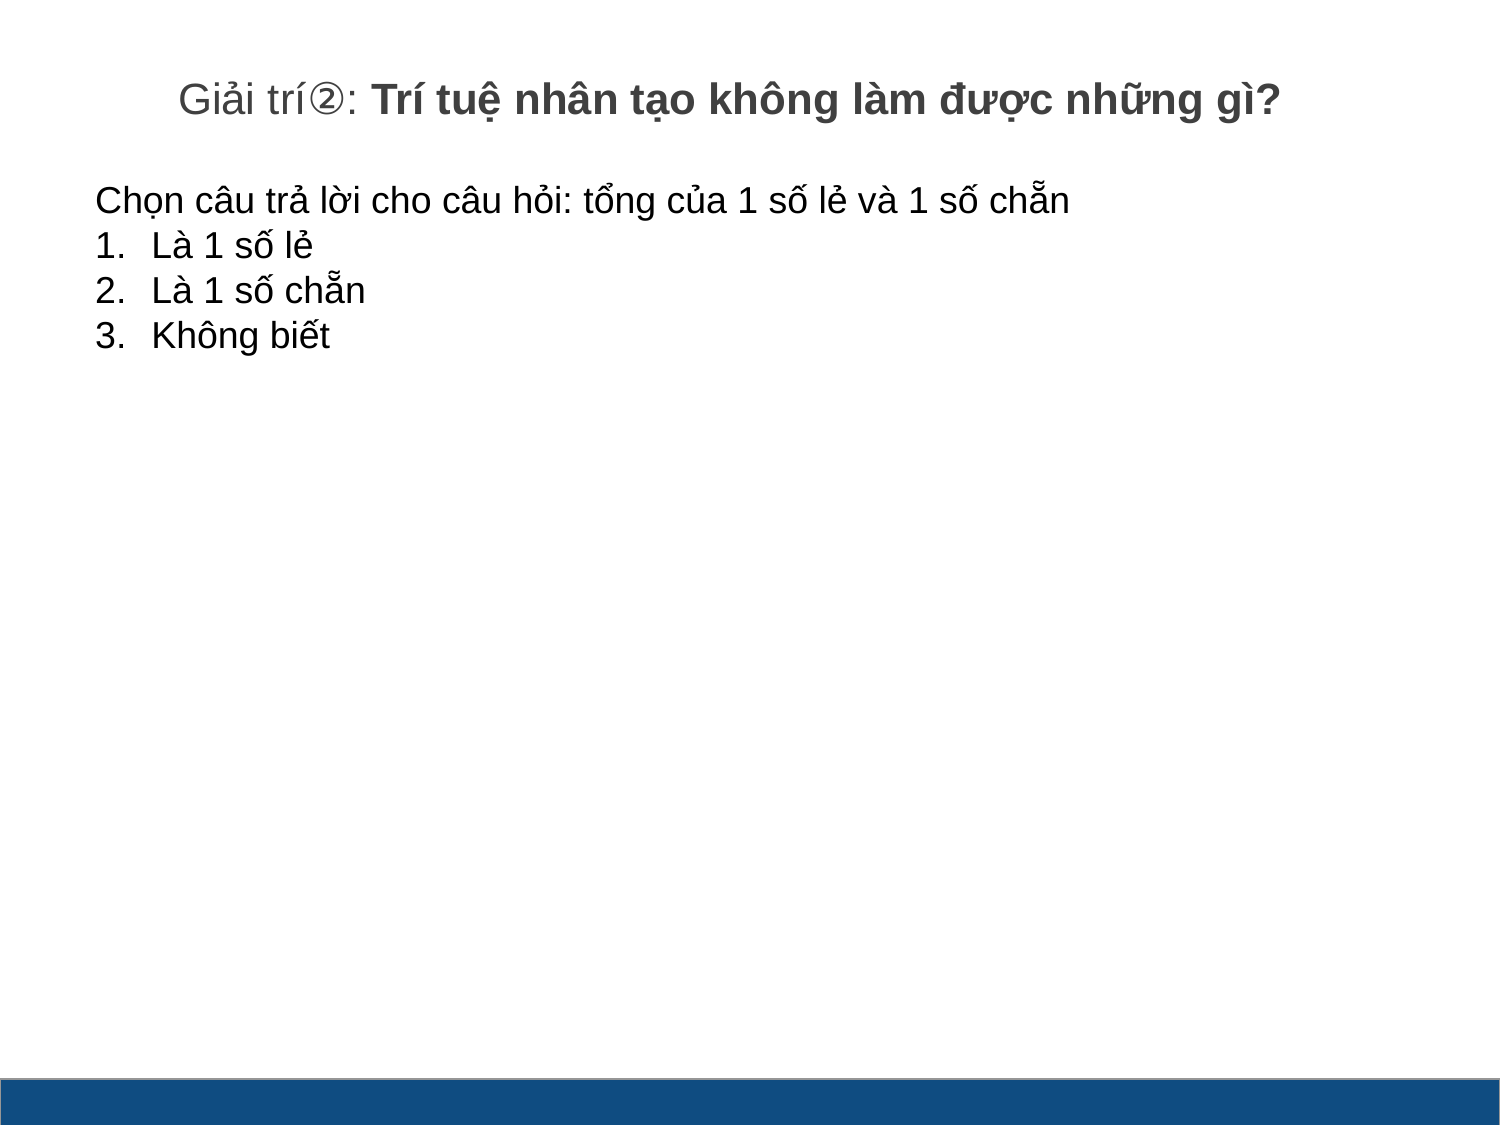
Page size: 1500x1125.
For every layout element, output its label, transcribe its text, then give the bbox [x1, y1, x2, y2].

title Giải trí②: Trí tuệ nhân tạo không làm được những gì? [75, 24, 1374, 169]
text_box Chọn câu trả lời cho câu hỏi: tổng của 1 số lẻ và 1 số chẵn Là 1 số lẻ Là 1 số chẵn Không biết [80, 168, 1086, 364]
